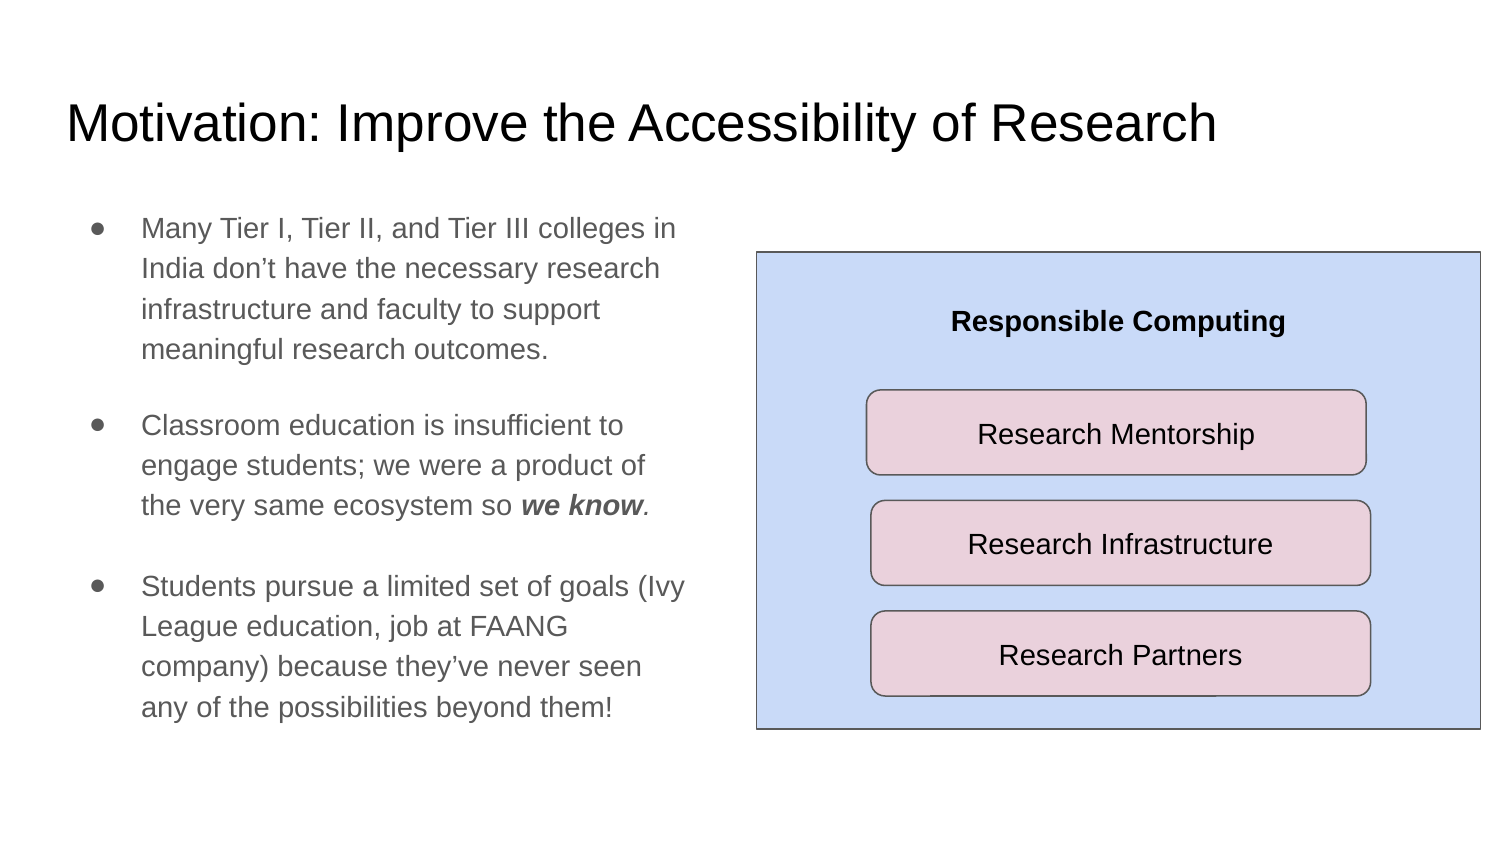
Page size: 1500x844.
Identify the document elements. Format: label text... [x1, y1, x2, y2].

text_box Research Mentorship [866, 389, 1367, 475]
text_box Research Infrastructure [870, 500, 1371, 586]
title Motivation: Improve the Accessibility of Research [51, 72, 1449, 167]
text_box Research Partners [870, 610, 1371, 697]
text_box Responsible Computing [756, 252, 1481, 729]
list Many Tier I, Tier II, and Tier III colleges in India don’t have the necessary research infrastructure and faculty to support meaningful research outcomes. Classroom education is insufficient to engage students; we were a product of the very same ecosystem so we know. Students pursue a limited set of goals (Ivy League education, job at FAANG company) because they’ve never seen any of the possibilities beyond them! [51, 189, 708, 750]
